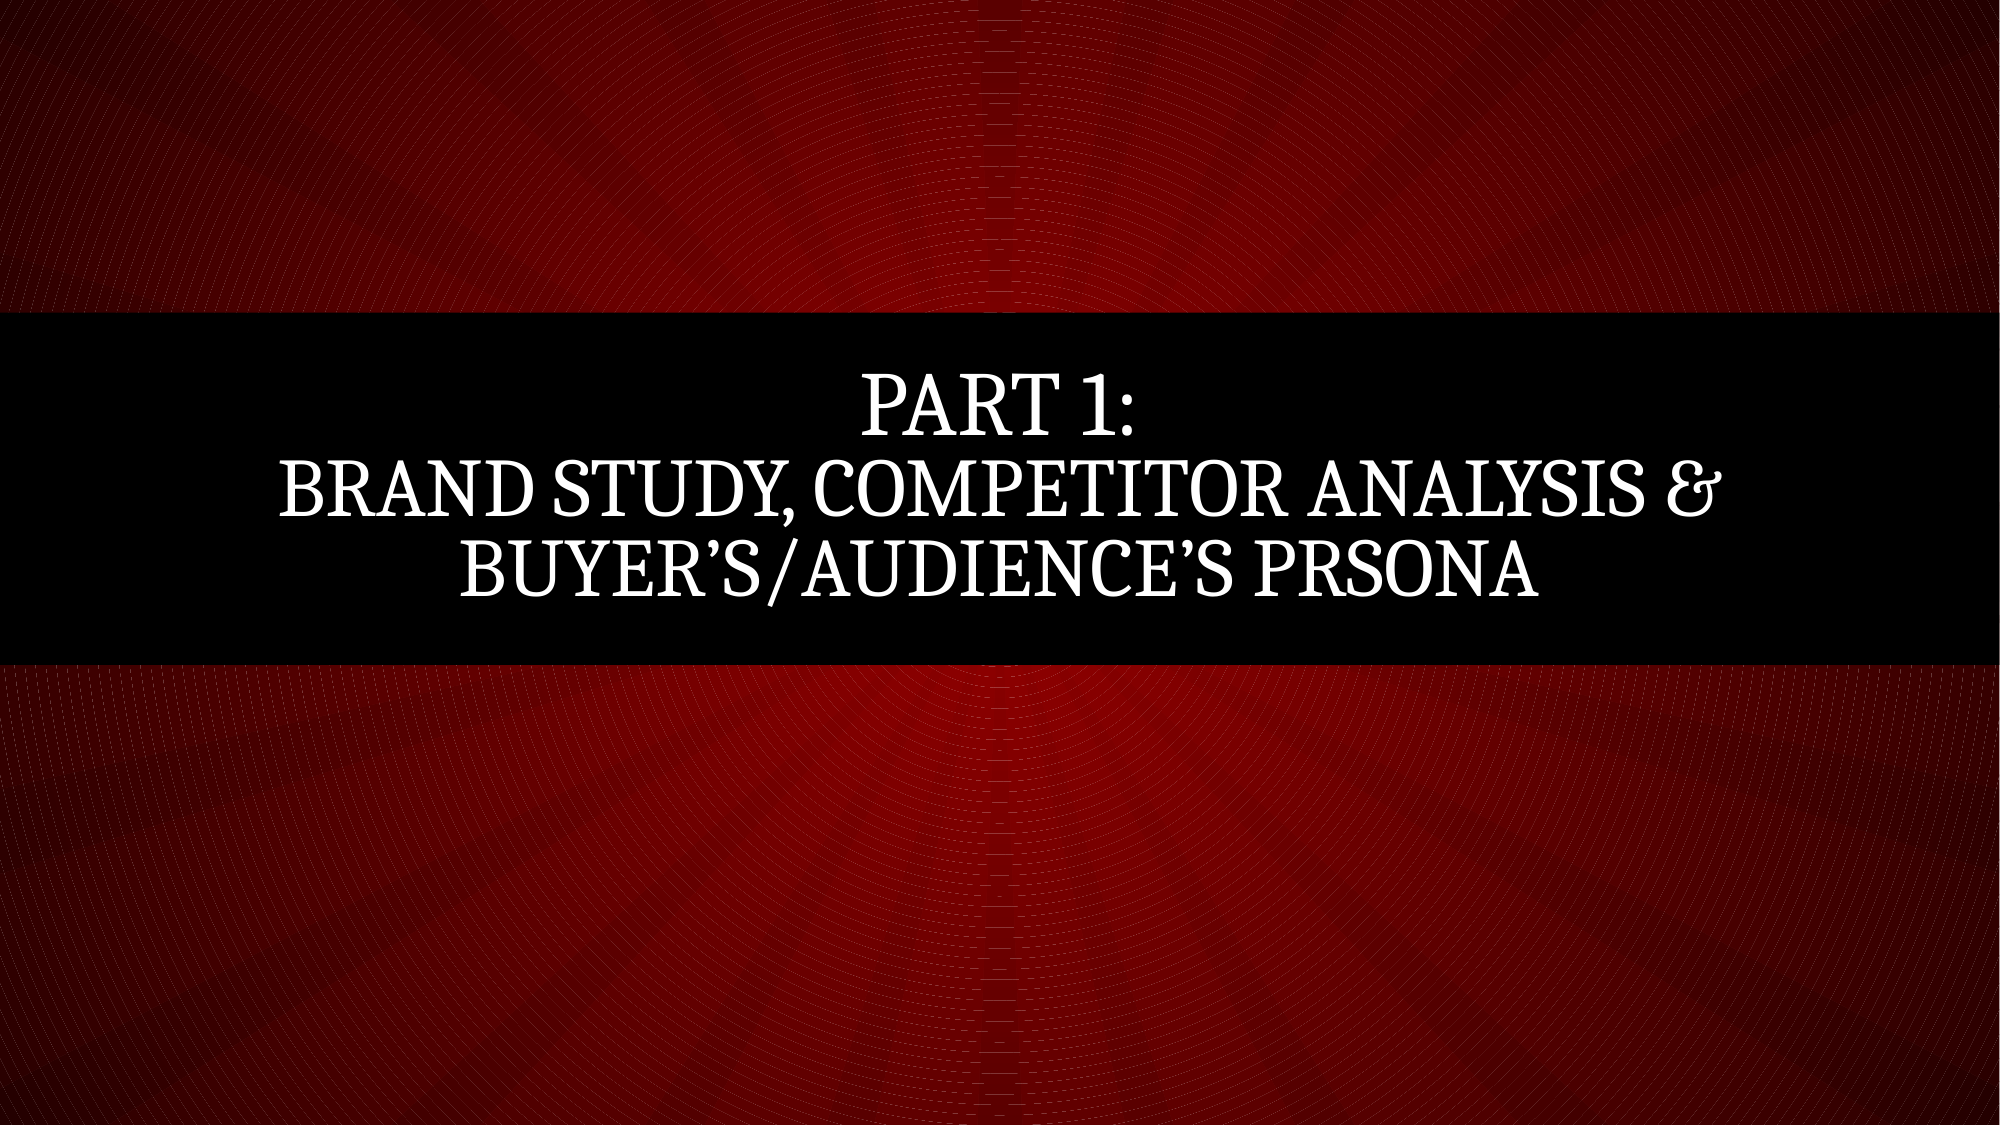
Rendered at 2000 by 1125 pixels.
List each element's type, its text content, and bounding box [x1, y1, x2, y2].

title Part 1: brand study, competitor analysis & buyer’s/Audience’s prsona [199, 312, 1800, 665]
